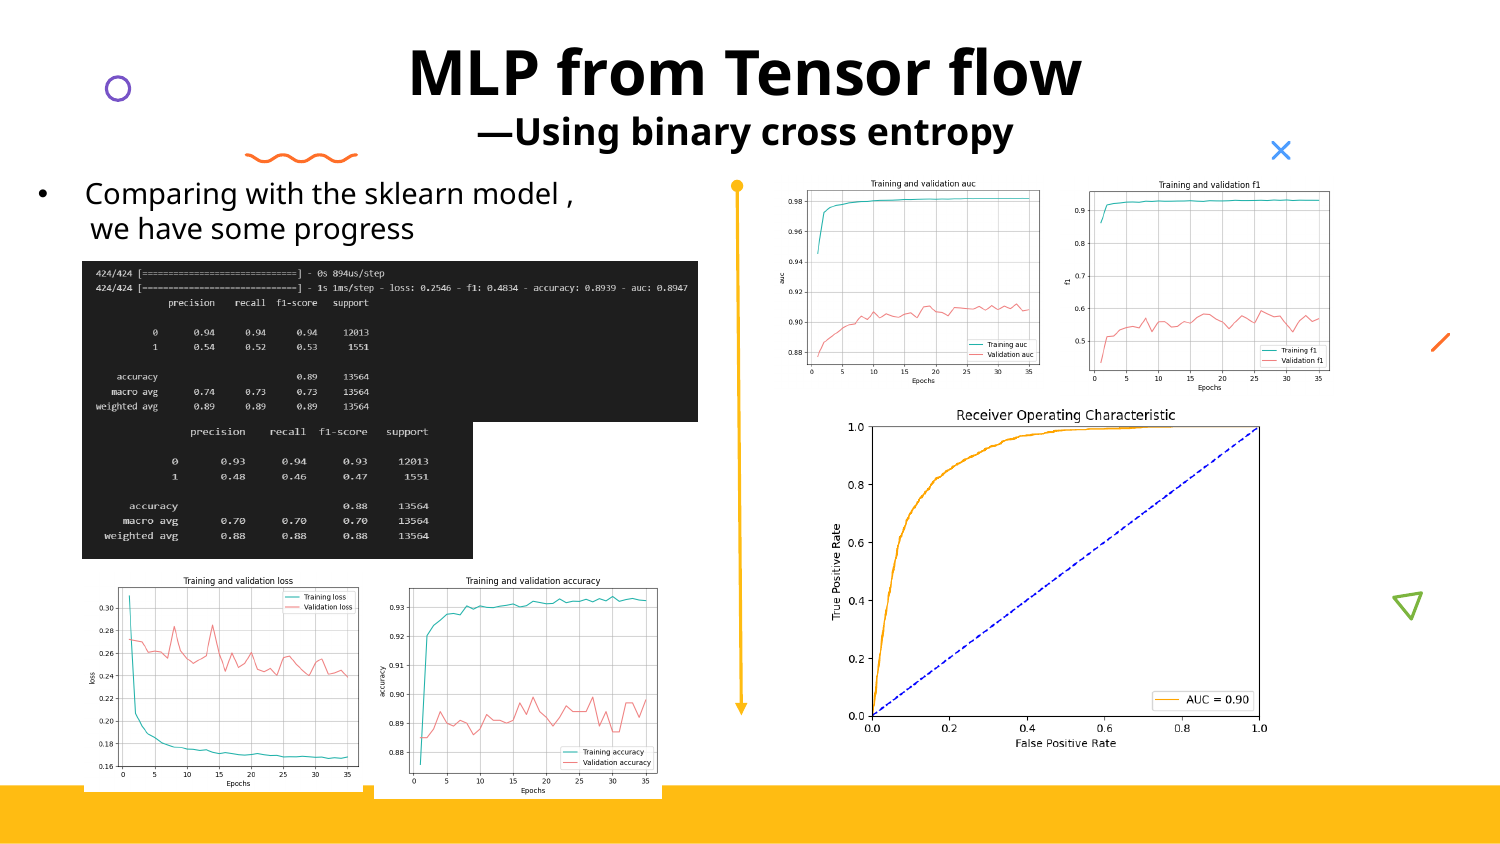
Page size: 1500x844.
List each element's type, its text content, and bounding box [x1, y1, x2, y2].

text_box Comparing with the sklearn model , we have some progress [22, 168, 681, 254]
picture [83, 571, 363, 793]
picture [1060, 175, 1334, 396]
picture [374, 571, 663, 800]
picture [774, 175, 1044, 390]
picture [824, 401, 1275, 757]
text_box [736, 185, 742, 716]
text_box MLP from Tensor flow —Using binary cross entropy [113, 46, 1377, 140]
picture [82, 261, 698, 560]
